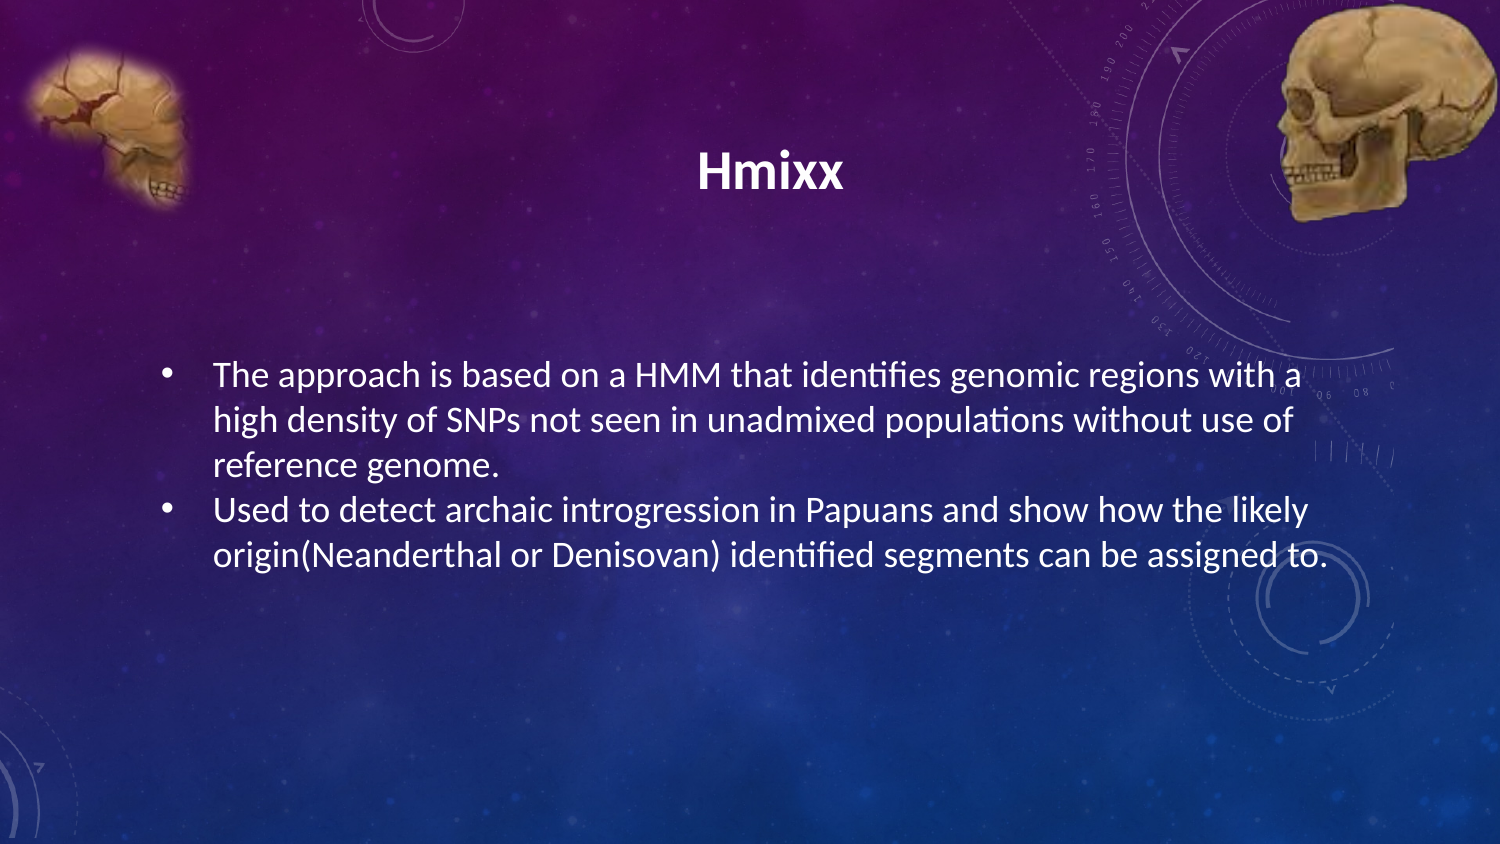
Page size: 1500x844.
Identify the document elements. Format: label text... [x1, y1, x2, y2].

list The approach is based on a HMM that identifies genomic regions with a high density of SNPs not seen in unadmixed populations without use of reference genome. Used to detect archaic introgression in Papuans and show how the likely origin(Neanderthal or Denisovan) identified segments can be assigned to. [126, 263, 1374, 713]
picture [0, 0, 1500, 844]
title Hmixx [147, 77, 1394, 257]
